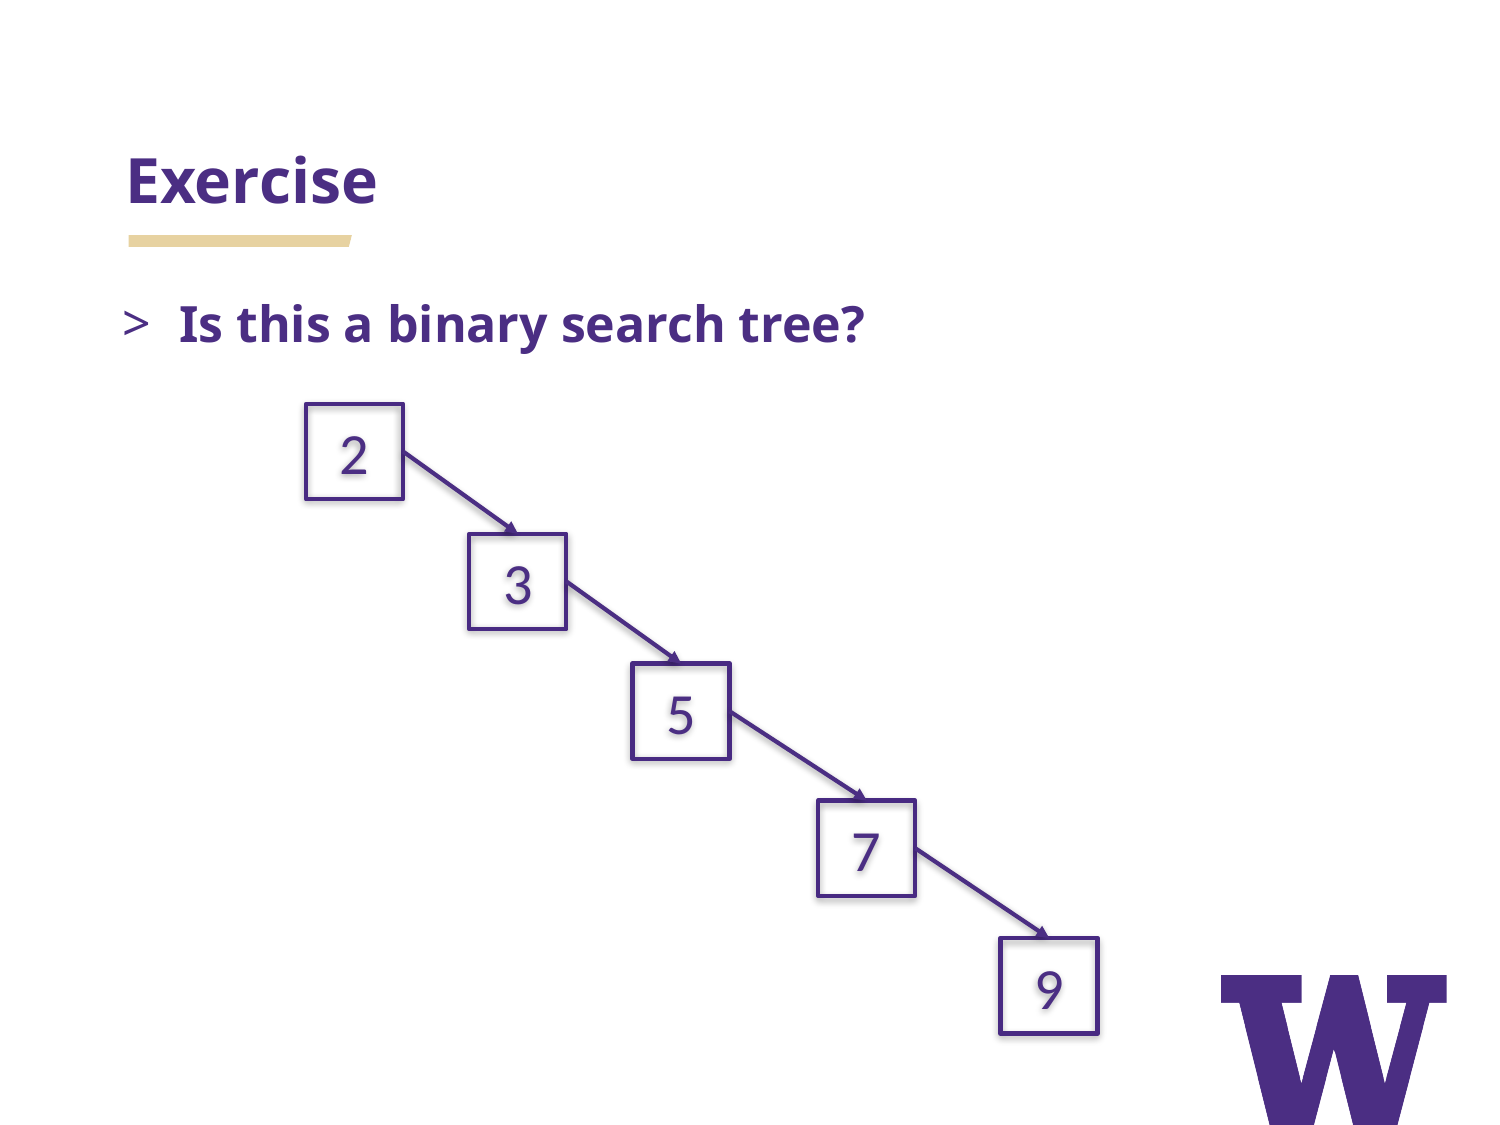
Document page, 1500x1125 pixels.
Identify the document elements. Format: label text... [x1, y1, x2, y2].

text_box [402, 451, 519, 534]
text_box 9 [1000, 937, 1098, 1034]
title Exercise [110, 60, 1453, 224]
picture [1221, 975, 1447, 1125]
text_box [566, 581, 682, 664]
text_box 3 [469, 533, 567, 630]
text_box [914, 848, 1050, 939]
text_box 7 [817, 800, 916, 897]
text_box 2 [305, 403, 404, 500]
text_box 5 [632, 663, 730, 760]
list Is this a binary search tree? [108, 284, 1453, 944]
picture [128, 235, 352, 247]
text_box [729, 710, 867, 801]
